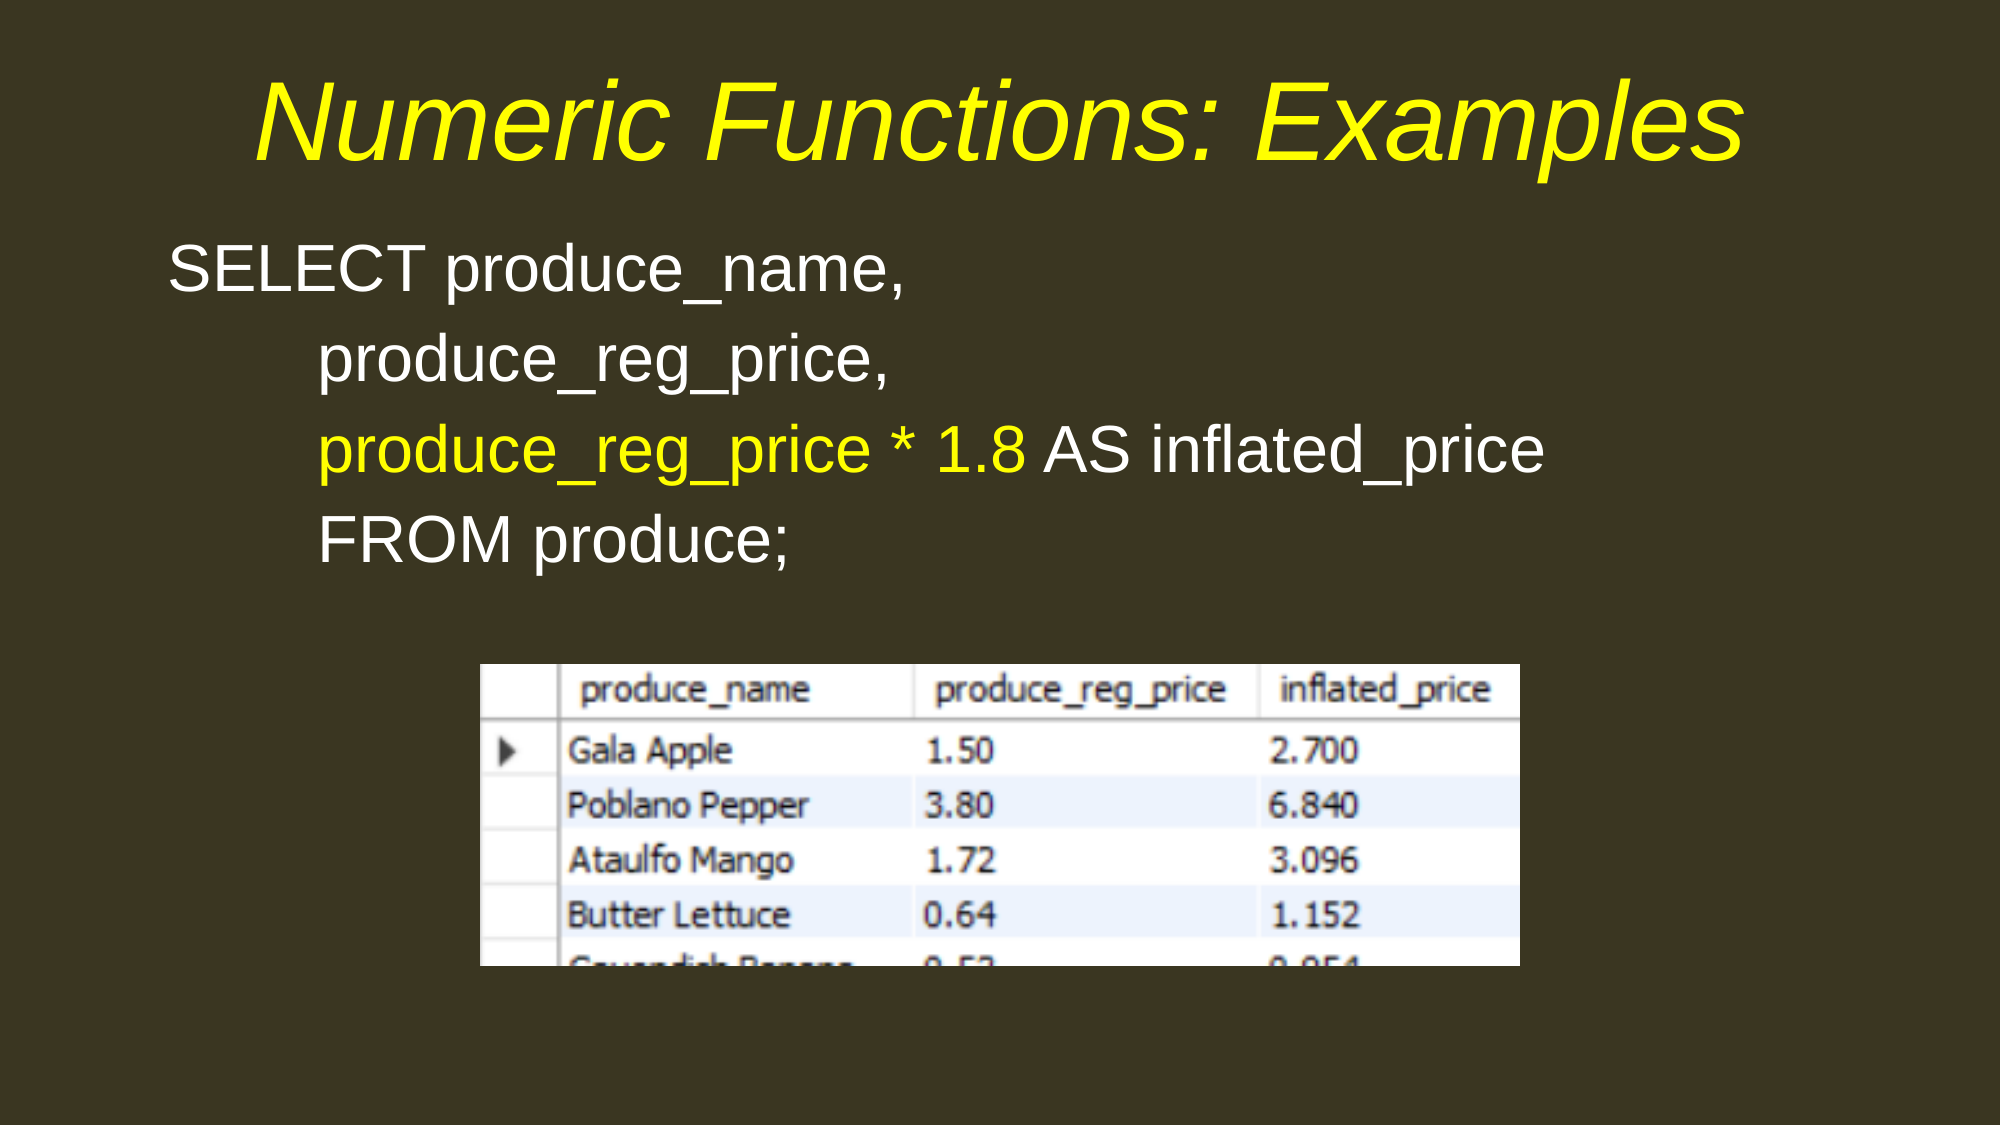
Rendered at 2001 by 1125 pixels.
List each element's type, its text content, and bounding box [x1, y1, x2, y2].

picture [480, 663, 1520, 966]
title Numeric Functions: Examples [73, 63, 1928, 251]
text_box SELECT produce_name, produce_reg_price, produce_reg_price * 1.8 AS inflated_price FROM produce; [93, 224, 1815, 594]
